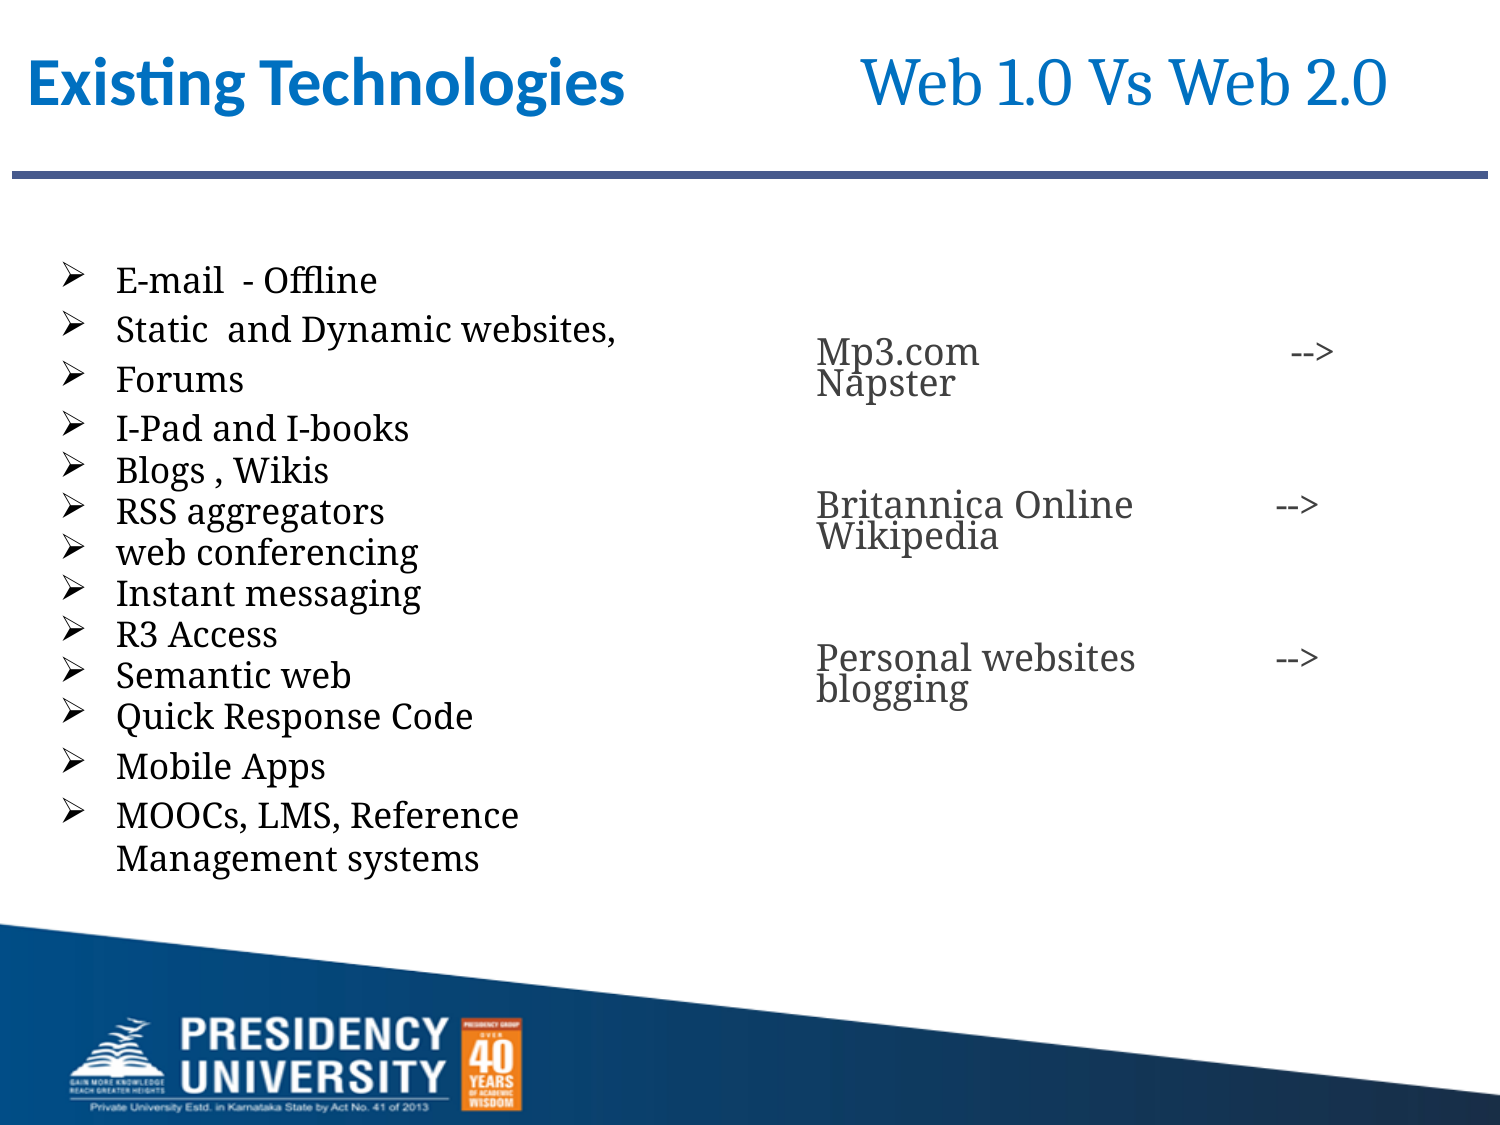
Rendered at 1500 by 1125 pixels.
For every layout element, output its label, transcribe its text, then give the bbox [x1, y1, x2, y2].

list E-mail - Offline Static and Dynamic websites, Forums I-Pad and I-books Blogs , Wikis RSS aggregators web conferencing Instant messaging R3 Access Semantic web Quick Response Code Mobile Apps MOOCs, LMS, Reference Management systems [44, 250, 750, 1041]
title Existing Technologies [12, 27, 724, 127]
text_box Web 1.0 Vs Web 2.0 [845, 42, 1500, 127]
text_box Mp3.com --> Napster Britannica Online --> Wikipedia Personal websites --> blogging [782, 260, 1475, 730]
picture [0, 921, 1500, 1125]
